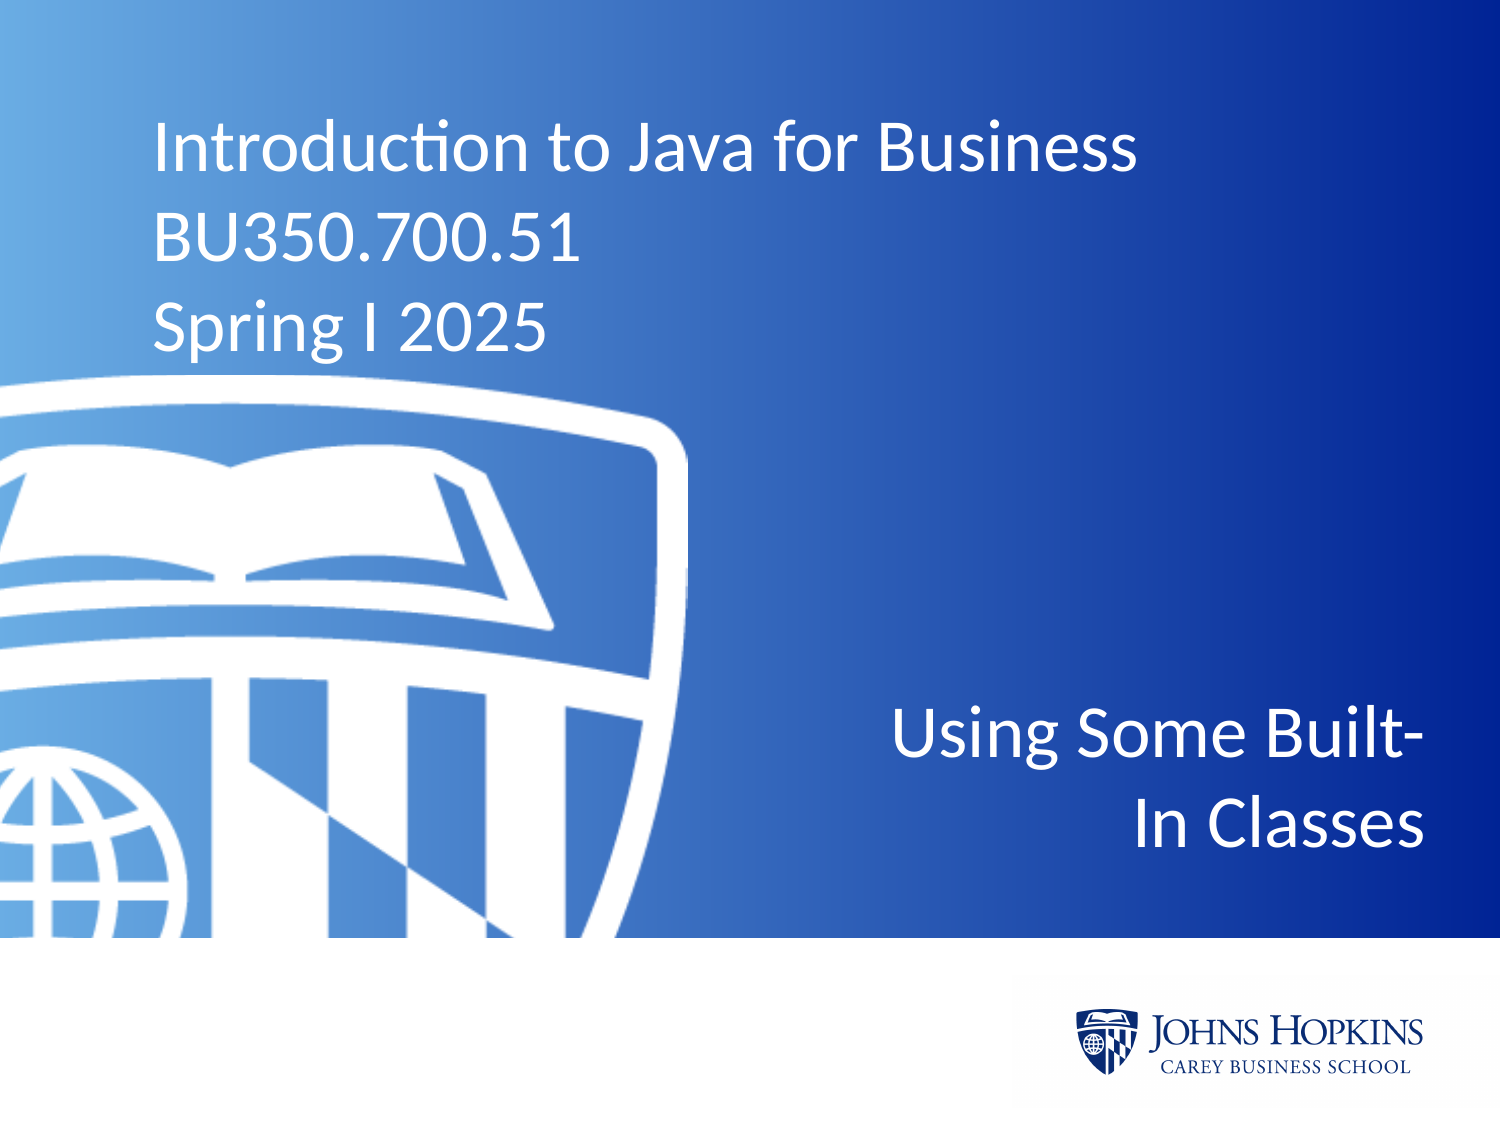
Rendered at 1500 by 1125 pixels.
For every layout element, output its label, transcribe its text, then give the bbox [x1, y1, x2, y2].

picture [0, 375, 688, 1055]
title Introduction to Java for Business BU350.700.51 Spring I 2025 [137, 75, 1326, 388]
picture [1012, 975, 1500, 1108]
list Using Some Built-In Classes [853, 675, 1441, 738]
